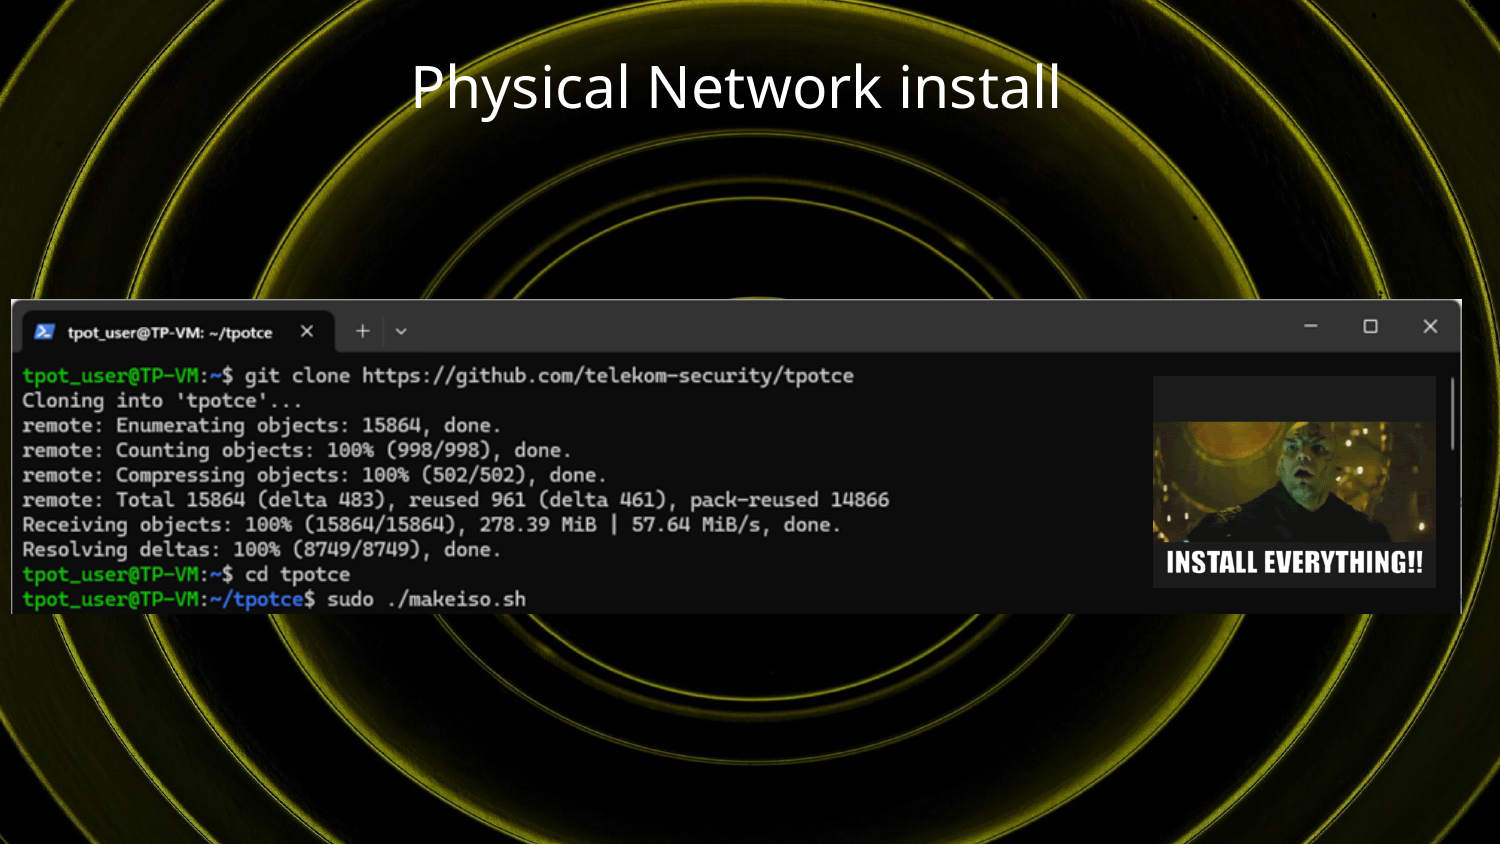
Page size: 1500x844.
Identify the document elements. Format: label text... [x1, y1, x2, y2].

picture [0, 0, 1500, 844]
title Physical Network install [37, 35, 1436, 130]
